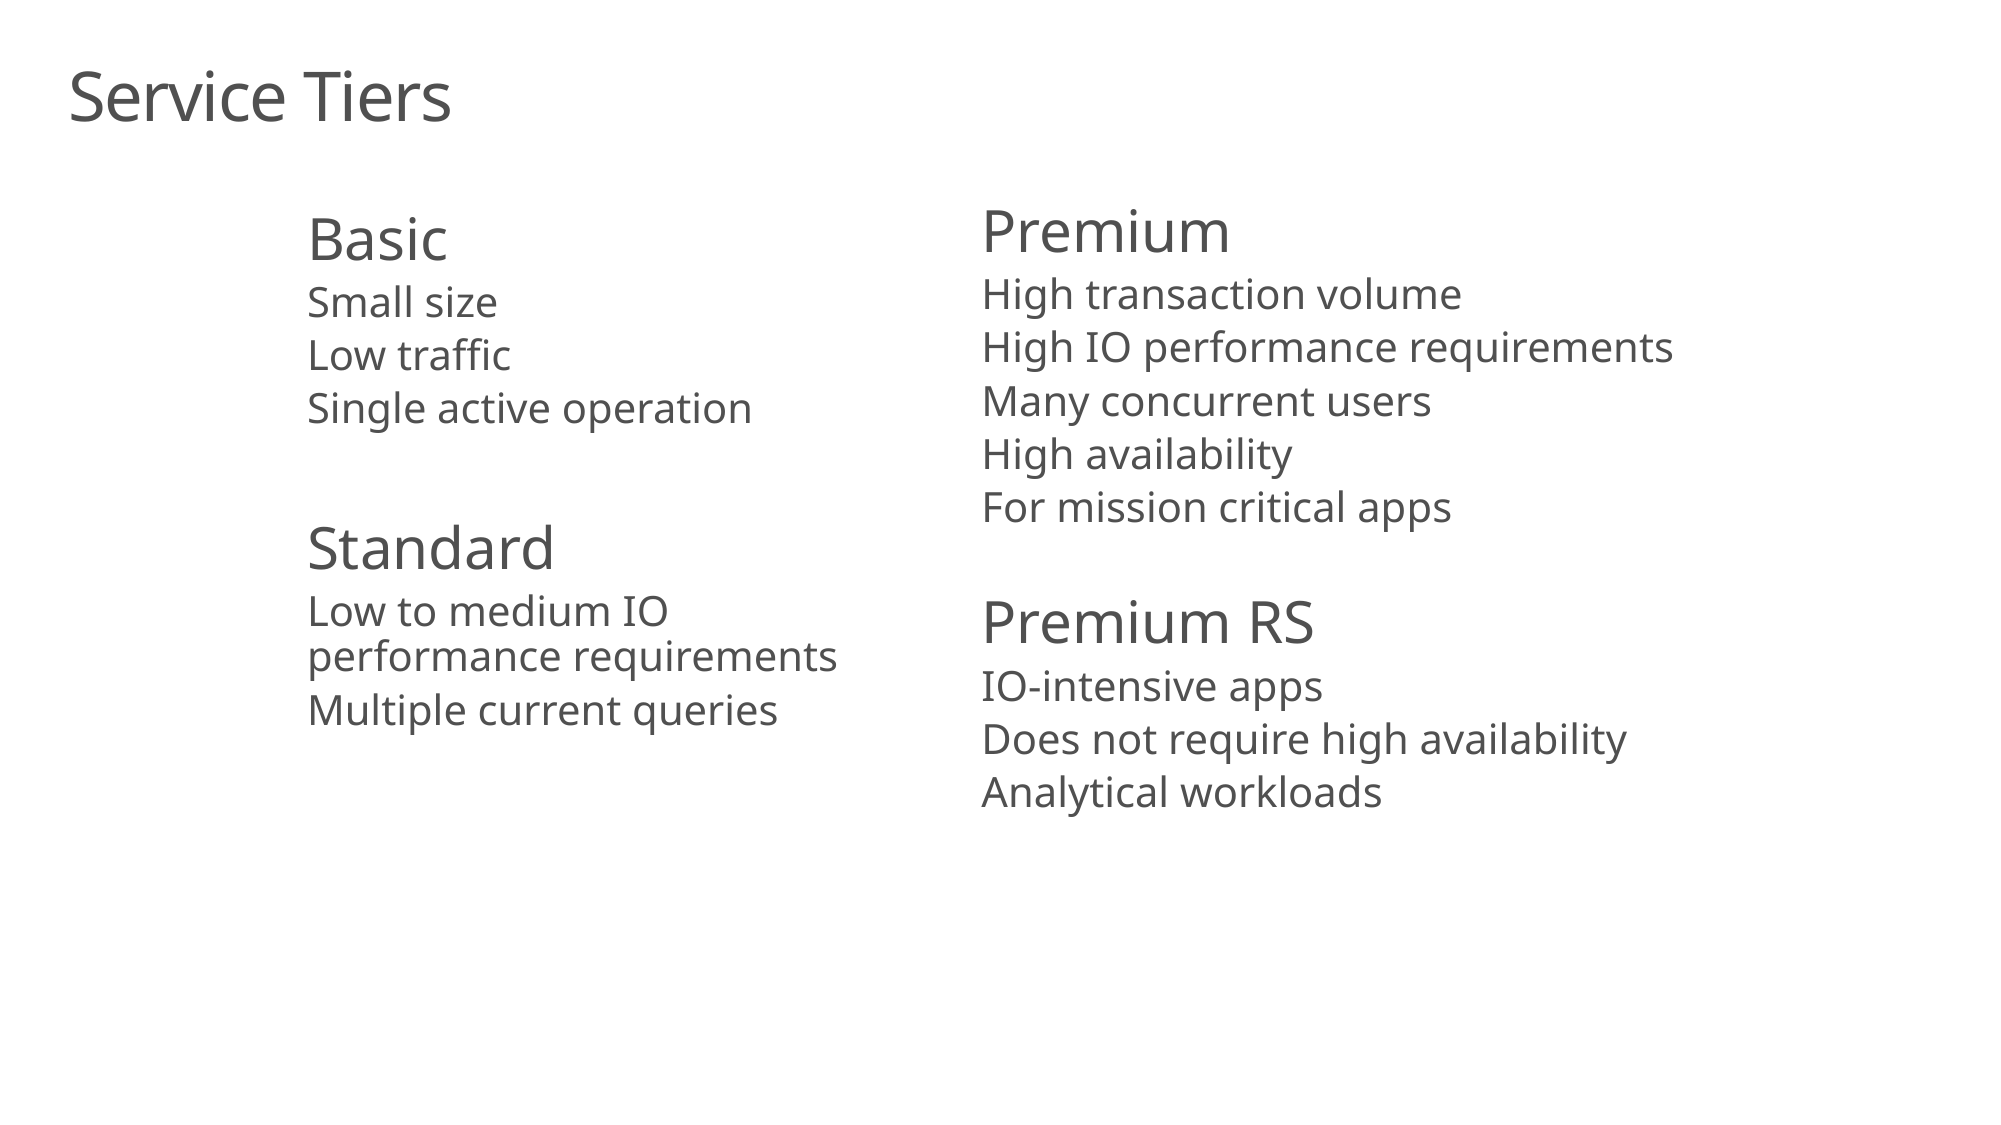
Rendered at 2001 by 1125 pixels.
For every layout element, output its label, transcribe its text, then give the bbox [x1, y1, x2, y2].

text_box Premium High transaction volume High IO performance requirements Many concurrent users High availability For mission critical apps Premium RS IO-intensive apps Does not require high availability Analytical workloads [966, 195, 1717, 824]
list Basic Small size Low traffic Single active operation Standard Low to medium IO performance requirements Multiple current queries [283, 195, 892, 1125]
title Service Tiers [44, 47, 1957, 196]
